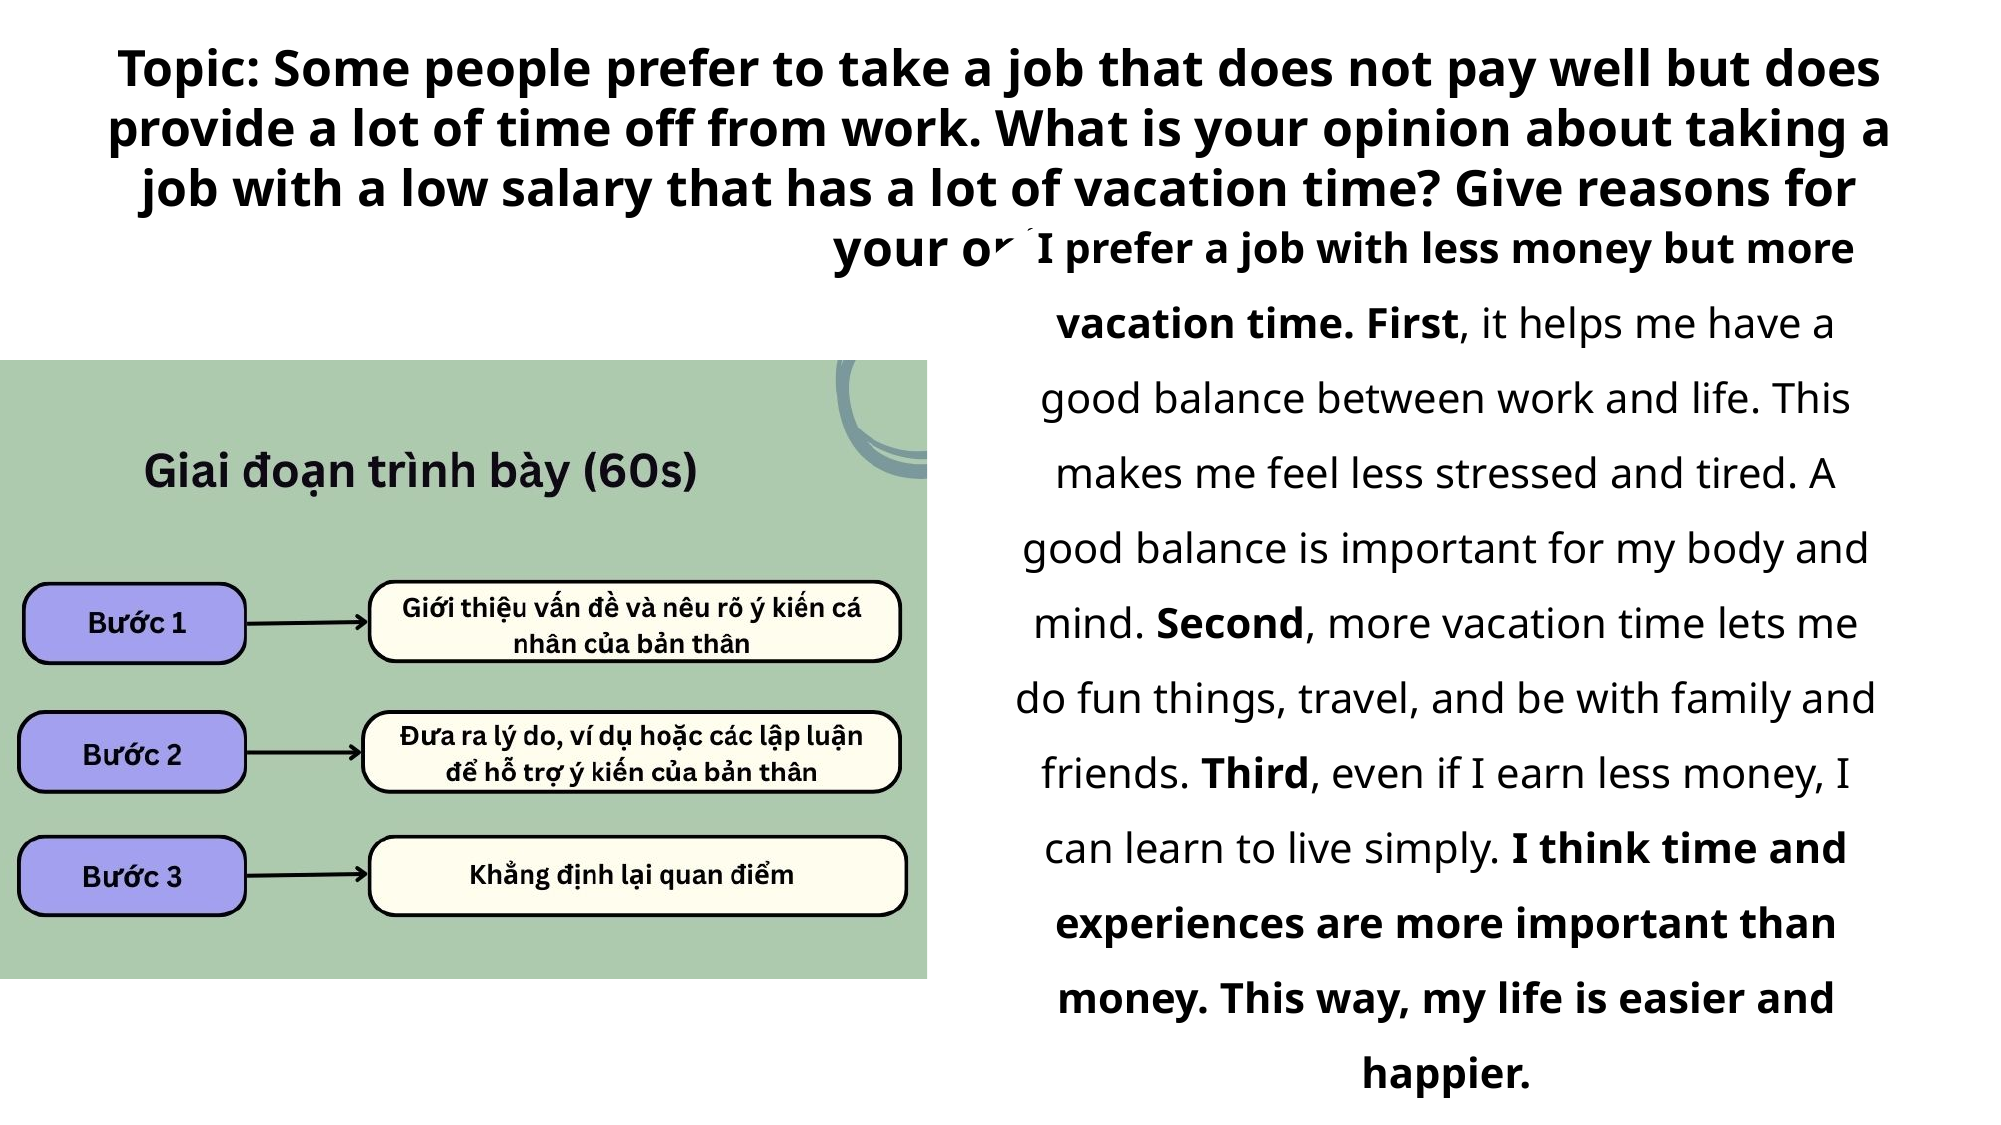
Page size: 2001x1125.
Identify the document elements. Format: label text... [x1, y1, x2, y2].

picture [0, 360, 928, 979]
text_box I prefer a job with less money but more vacation time. First, it helps me have a good balance between work and life. This makes me feel less stressed and tired. A good balance is important for my body and mind. Second, more vacation time lets me do fun things, travel, and be with family and friends. Third, even if I earn less money, I can learn to live simply. I think time and experiences are more important than money. This way, my life is easier and happier. [947, 213, 1945, 1081]
text_box Topic: Some people prefer to take a job that does not pay well but does provide a lot of time off from work. What is your opinion about taking a job with a low salary that has a lot of vacation time? Give reasons for your opinion. [83, 29, 1917, 284]
